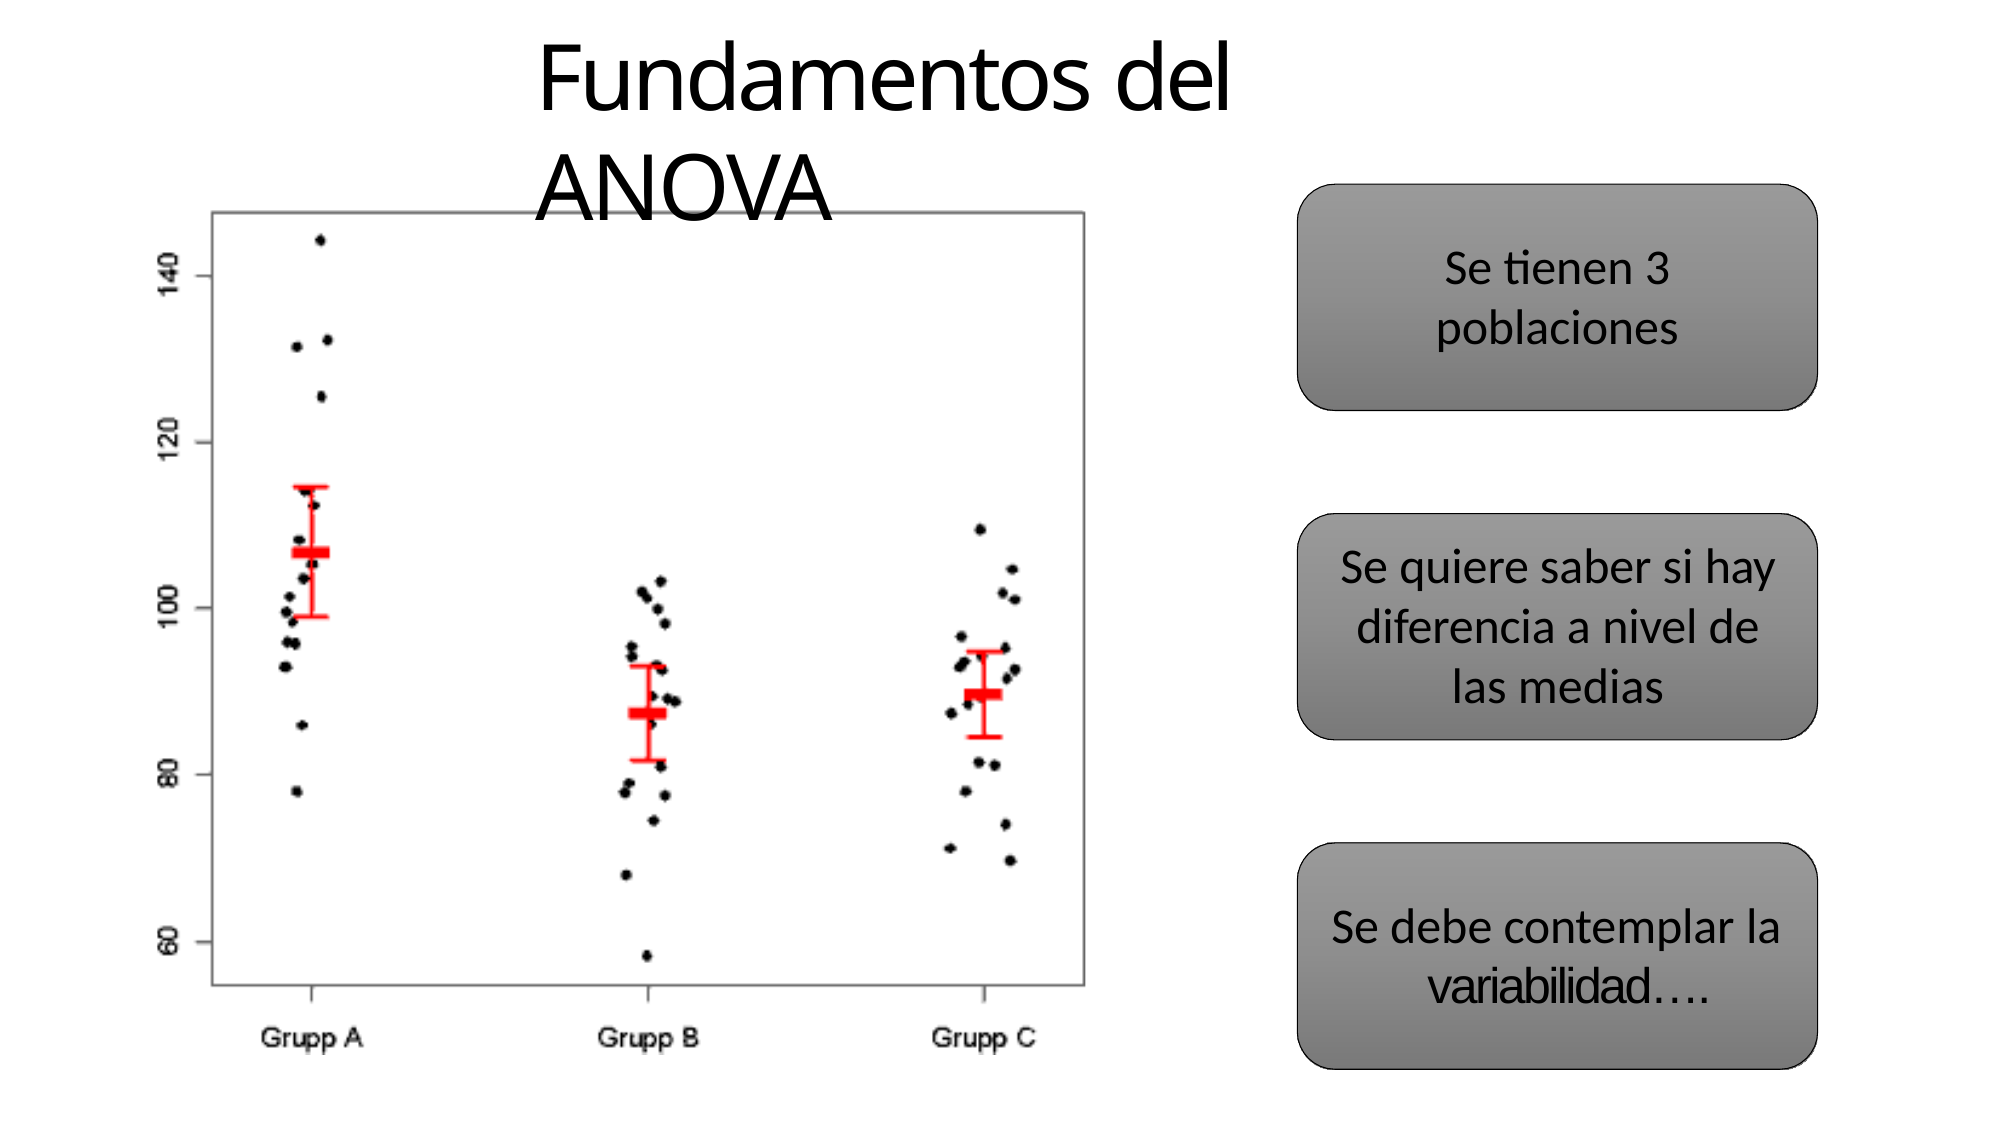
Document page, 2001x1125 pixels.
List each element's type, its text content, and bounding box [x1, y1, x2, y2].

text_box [1296, 842, 1819, 1071]
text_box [1296, 512, 1819, 741]
title Fundamentos del ANOVA [533, 16, 1467, 239]
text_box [1296, 183, 1819, 412]
text_box [156, 210, 1086, 1055]
